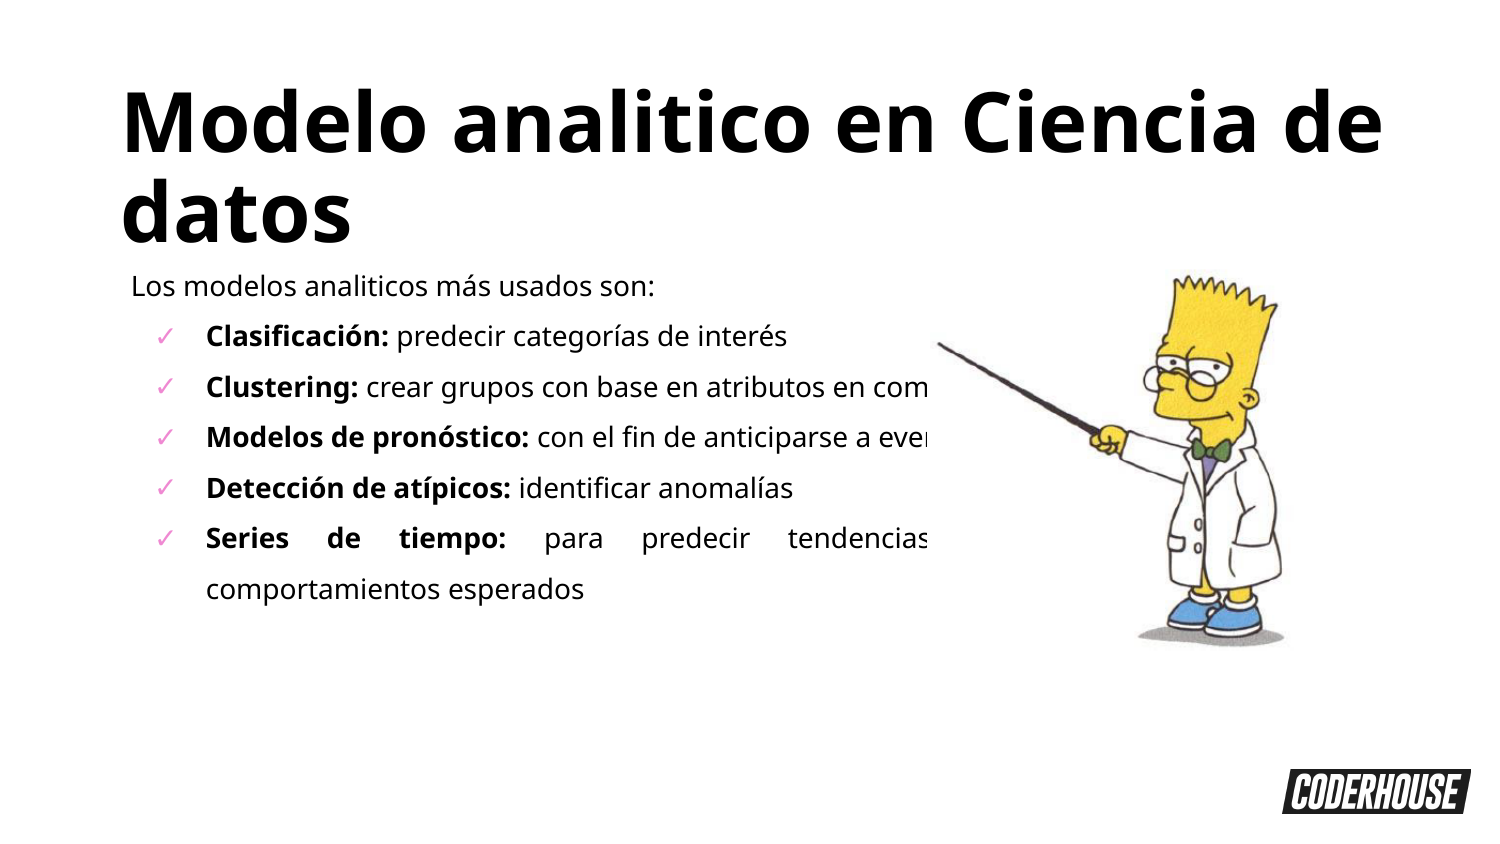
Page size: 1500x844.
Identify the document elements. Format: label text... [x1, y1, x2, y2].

text_box Los modelos analiticos más usados son: Clasificación: predecir categorías de interés Clustering: crear grupos con base en atributos en común Modelos de pronóstico: con el fin de anticiparse a eventos Detección de atípicos: identificar anomalías Series de tiempo: para predecir tendencias y comportamientos esperados [115, 276, 999, 695]
text_box Modelo analitico en Ciencia de datos [105, 65, 1490, 276]
picture [926, 186, 1317, 658]
picture [1281, 769, 1471, 814]
